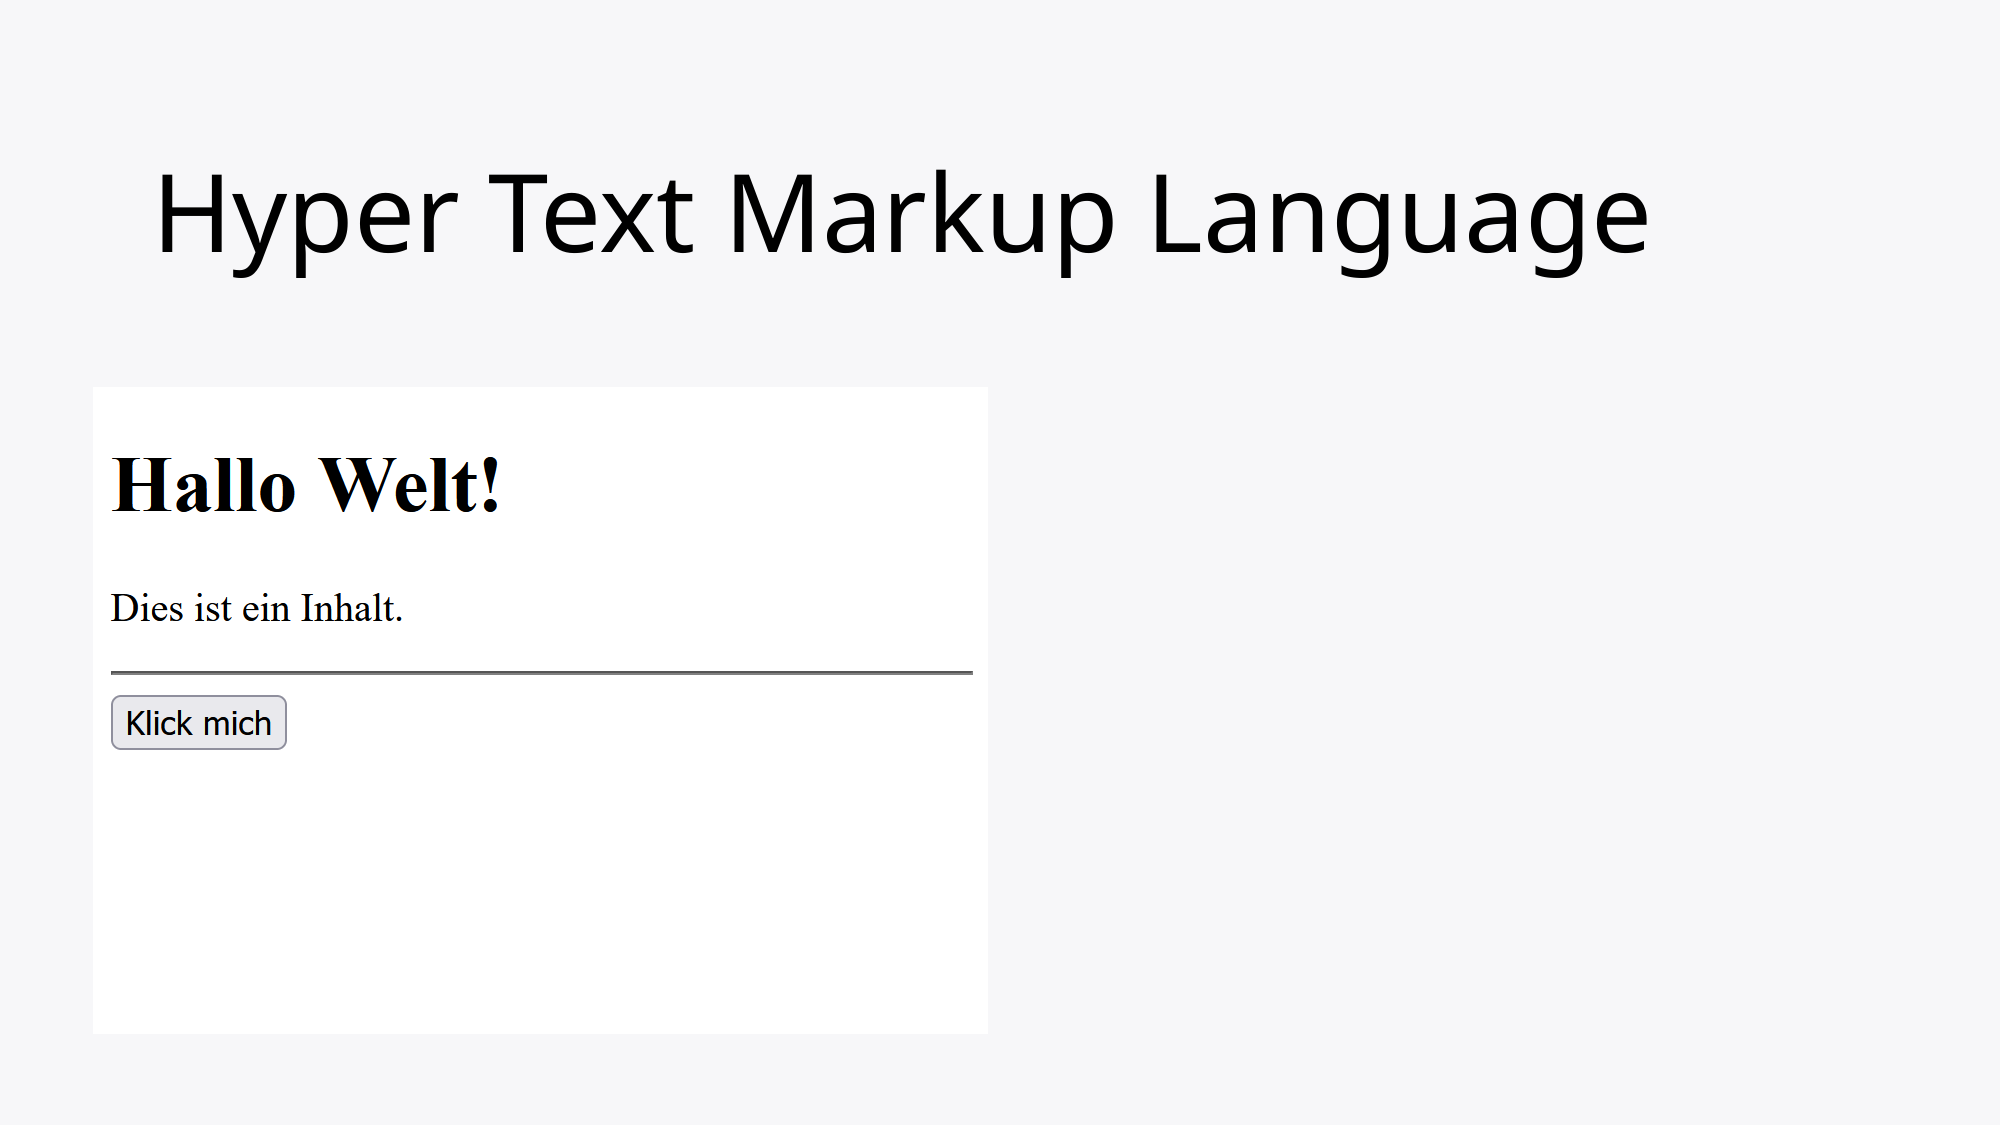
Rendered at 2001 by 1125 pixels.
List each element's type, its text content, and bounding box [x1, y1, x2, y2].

title Hyper Text Markup Language [137, 59, 1863, 366]
picture [93, 387, 988, 1035]
